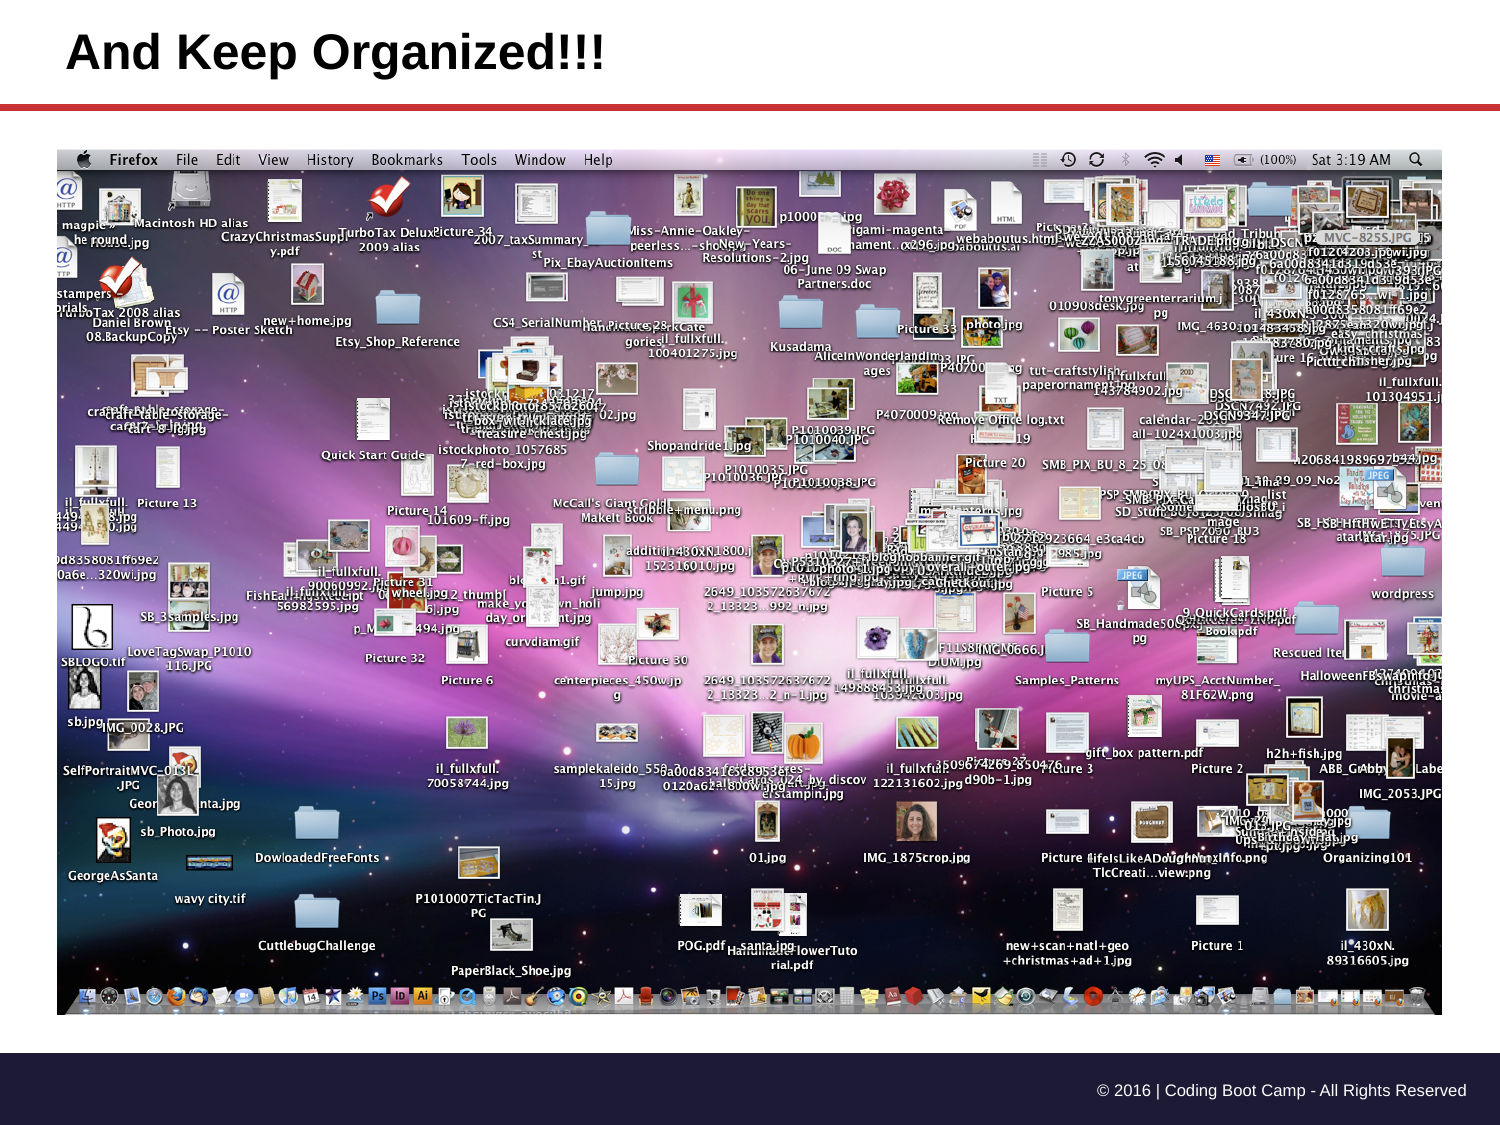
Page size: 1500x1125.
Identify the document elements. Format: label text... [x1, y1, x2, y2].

picture [57, 149, 1442, 1015]
title And Keep Organized!!! [50, 0, 948, 108]
